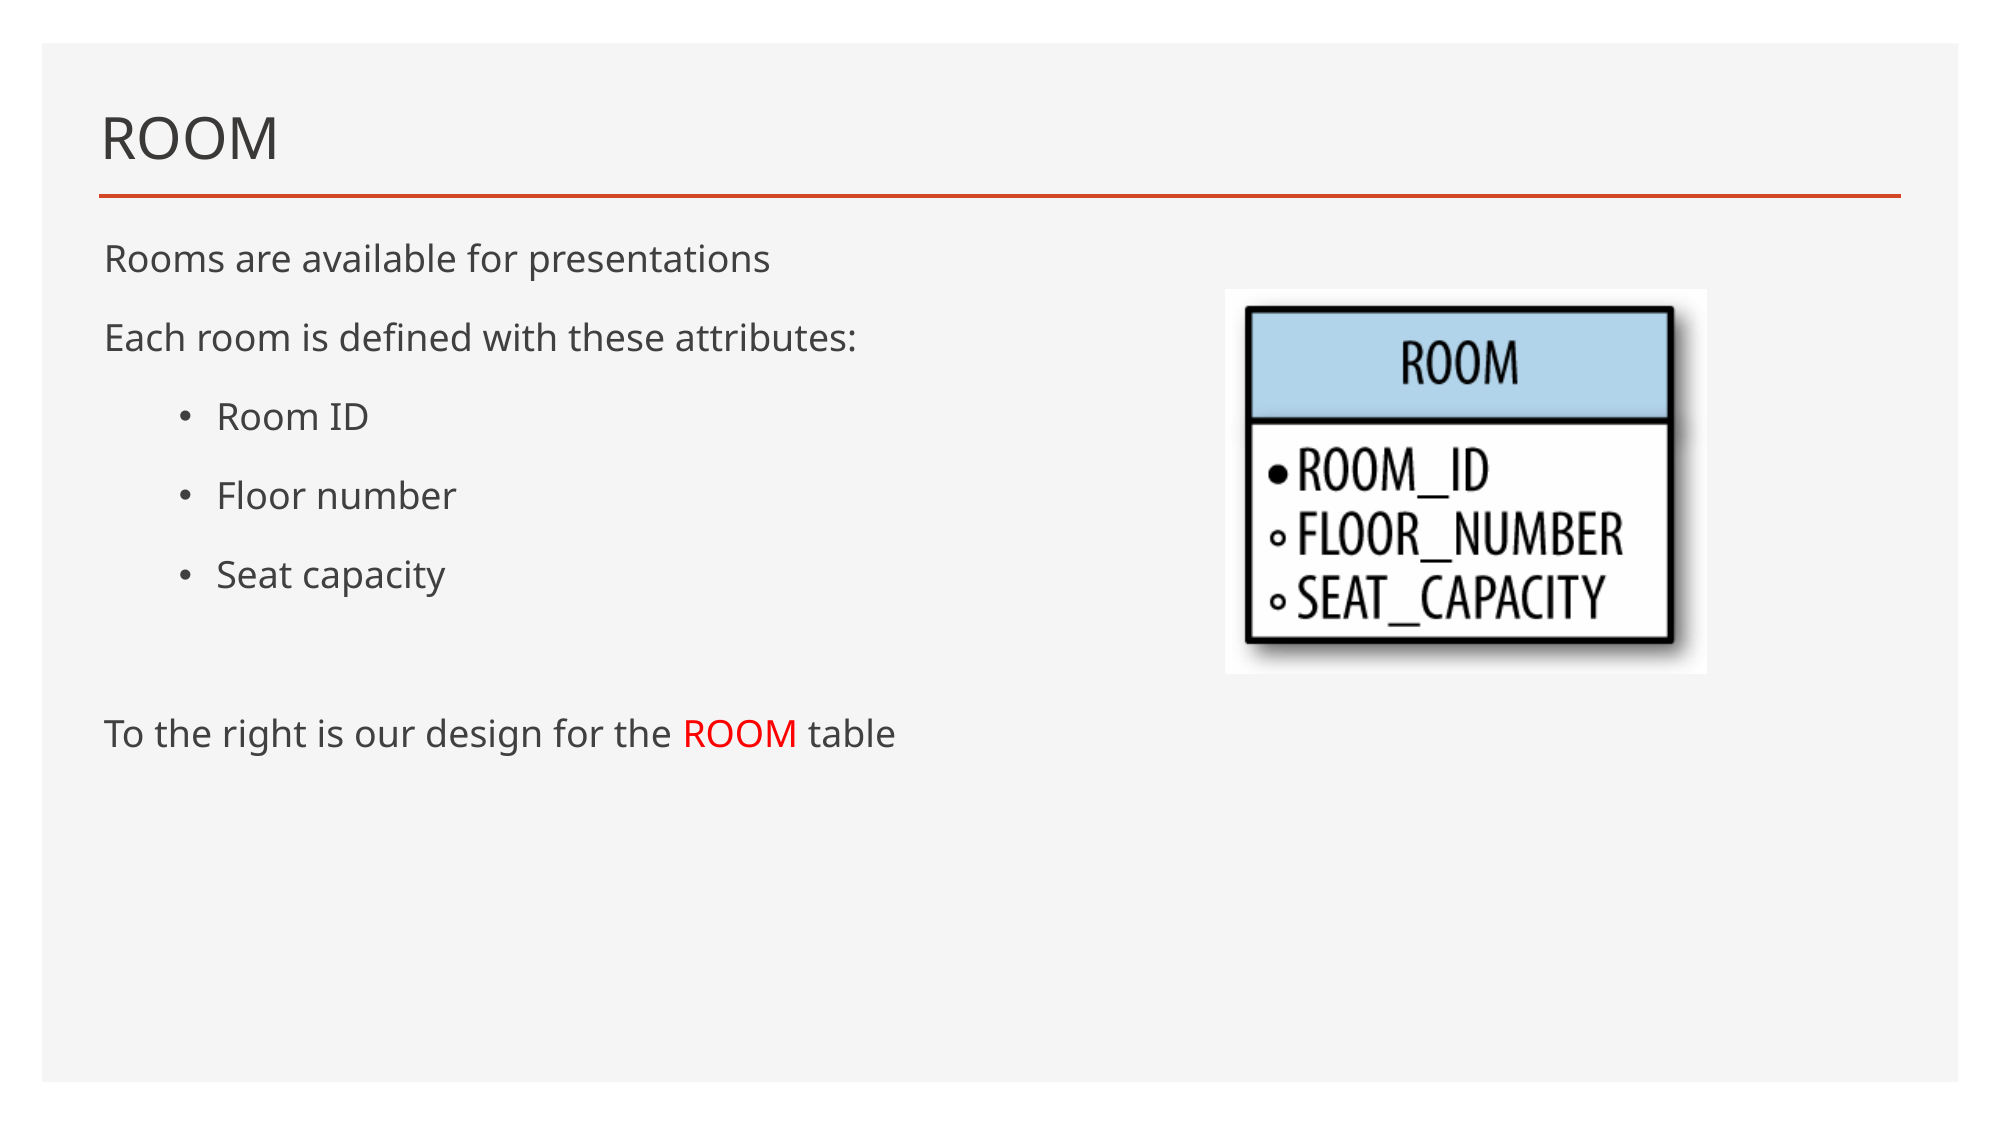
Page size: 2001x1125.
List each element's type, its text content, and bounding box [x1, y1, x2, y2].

list Rooms are available for presentations Each room is defined with these attributes: Room ID Floor number Seat capacity To the right is our design for the ROOM table [88, 234, 1688, 1007]
title ROOM [85, 73, 1089, 179]
picture [1225, 289, 1707, 674]
